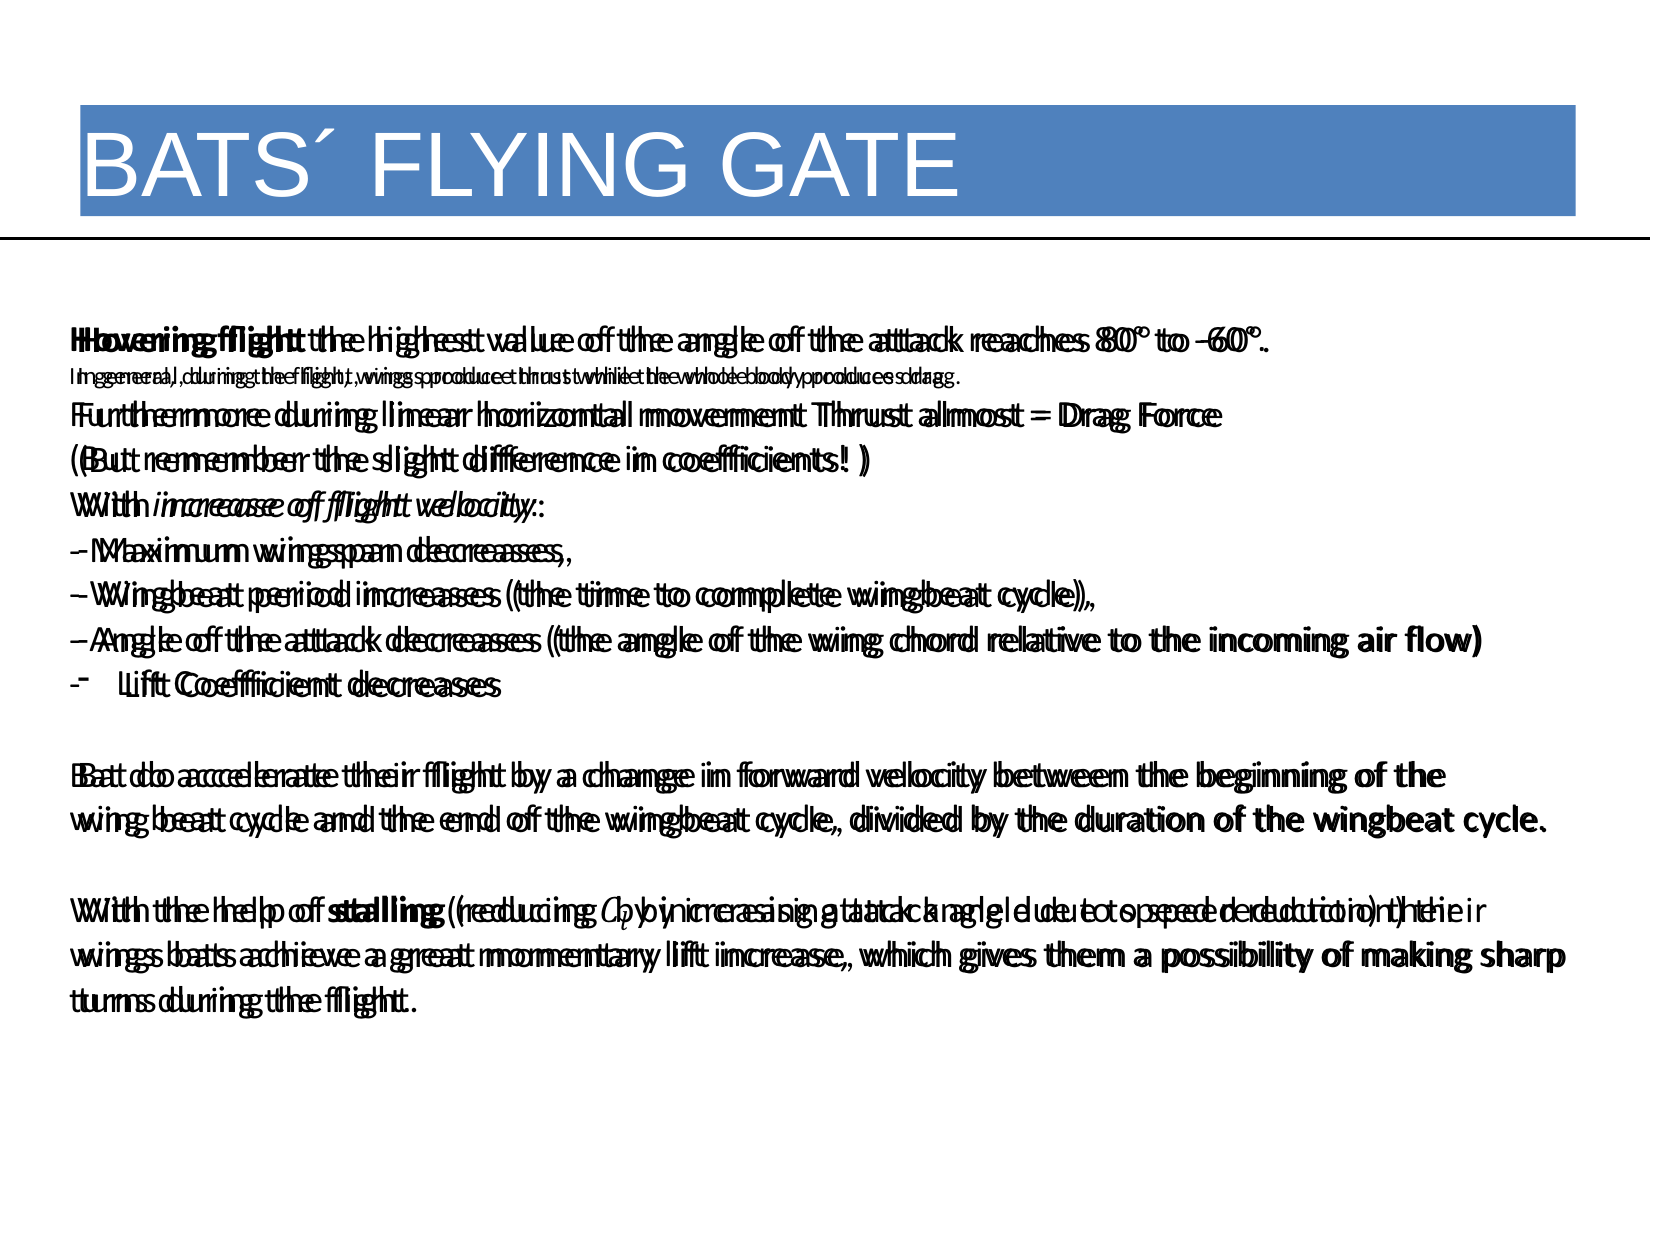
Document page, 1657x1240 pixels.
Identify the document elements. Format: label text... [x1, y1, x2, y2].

text_box [53, 307, 1602, 1080]
text_box BATS´ FLYING GATE [80, 105, 1576, 217]
